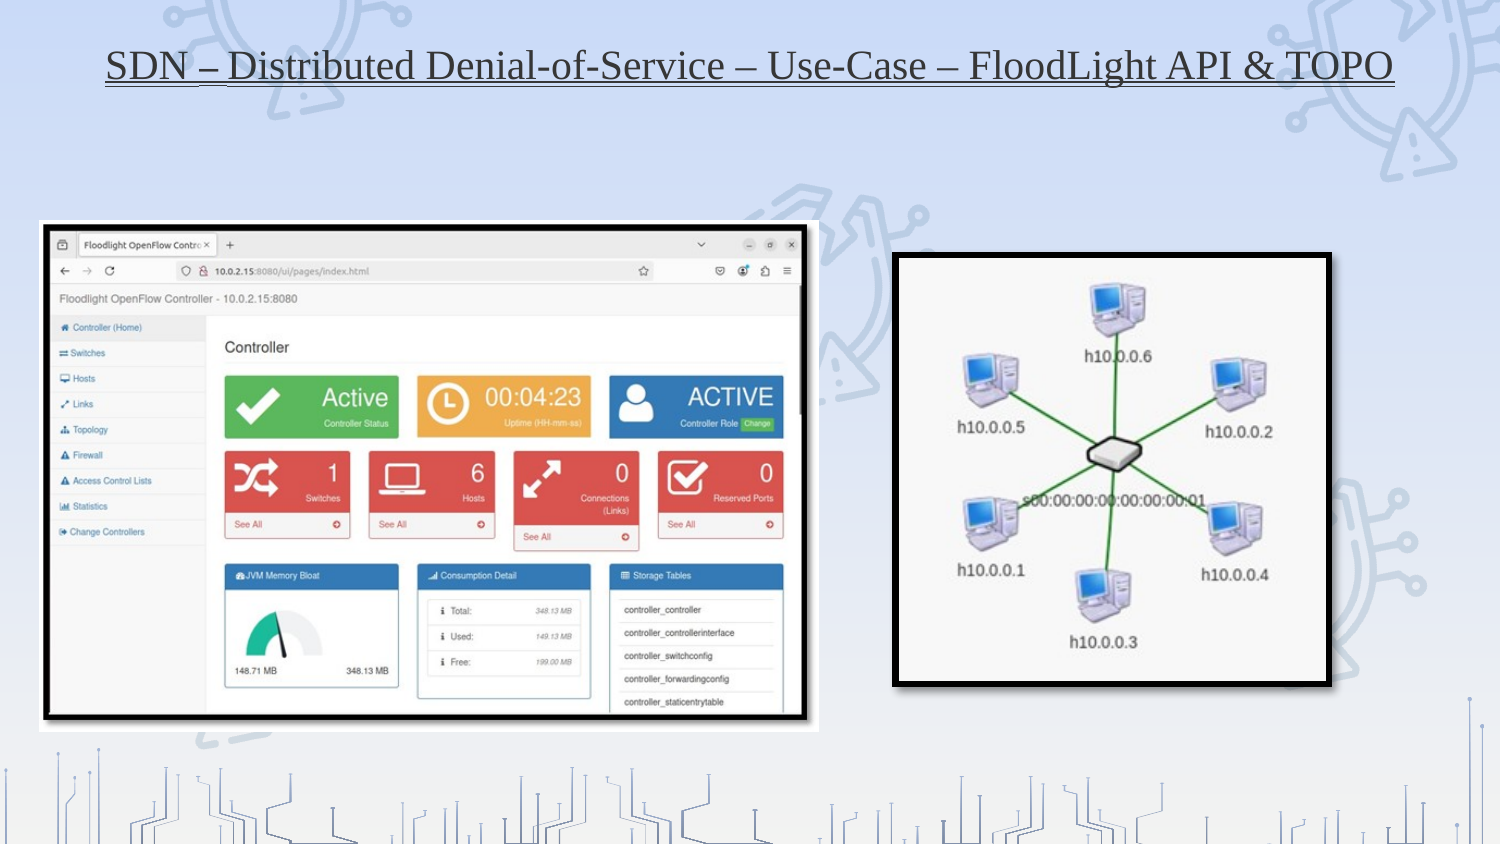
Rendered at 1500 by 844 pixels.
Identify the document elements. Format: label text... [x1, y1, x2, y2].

title SDN – Distributed Denial-of-Service – Use-Case – FloodLight API & TOPO [79, 22, 157, 95]
picture [38, 170, 1422, 757]
picture [1276, 0, 1500, 190]
picture [162, 0, 407, 128]
title SDN – Distributed Denial-of-Service – Use-Case – FloodLight API & TOPO [414, 22, 1271, 95]
